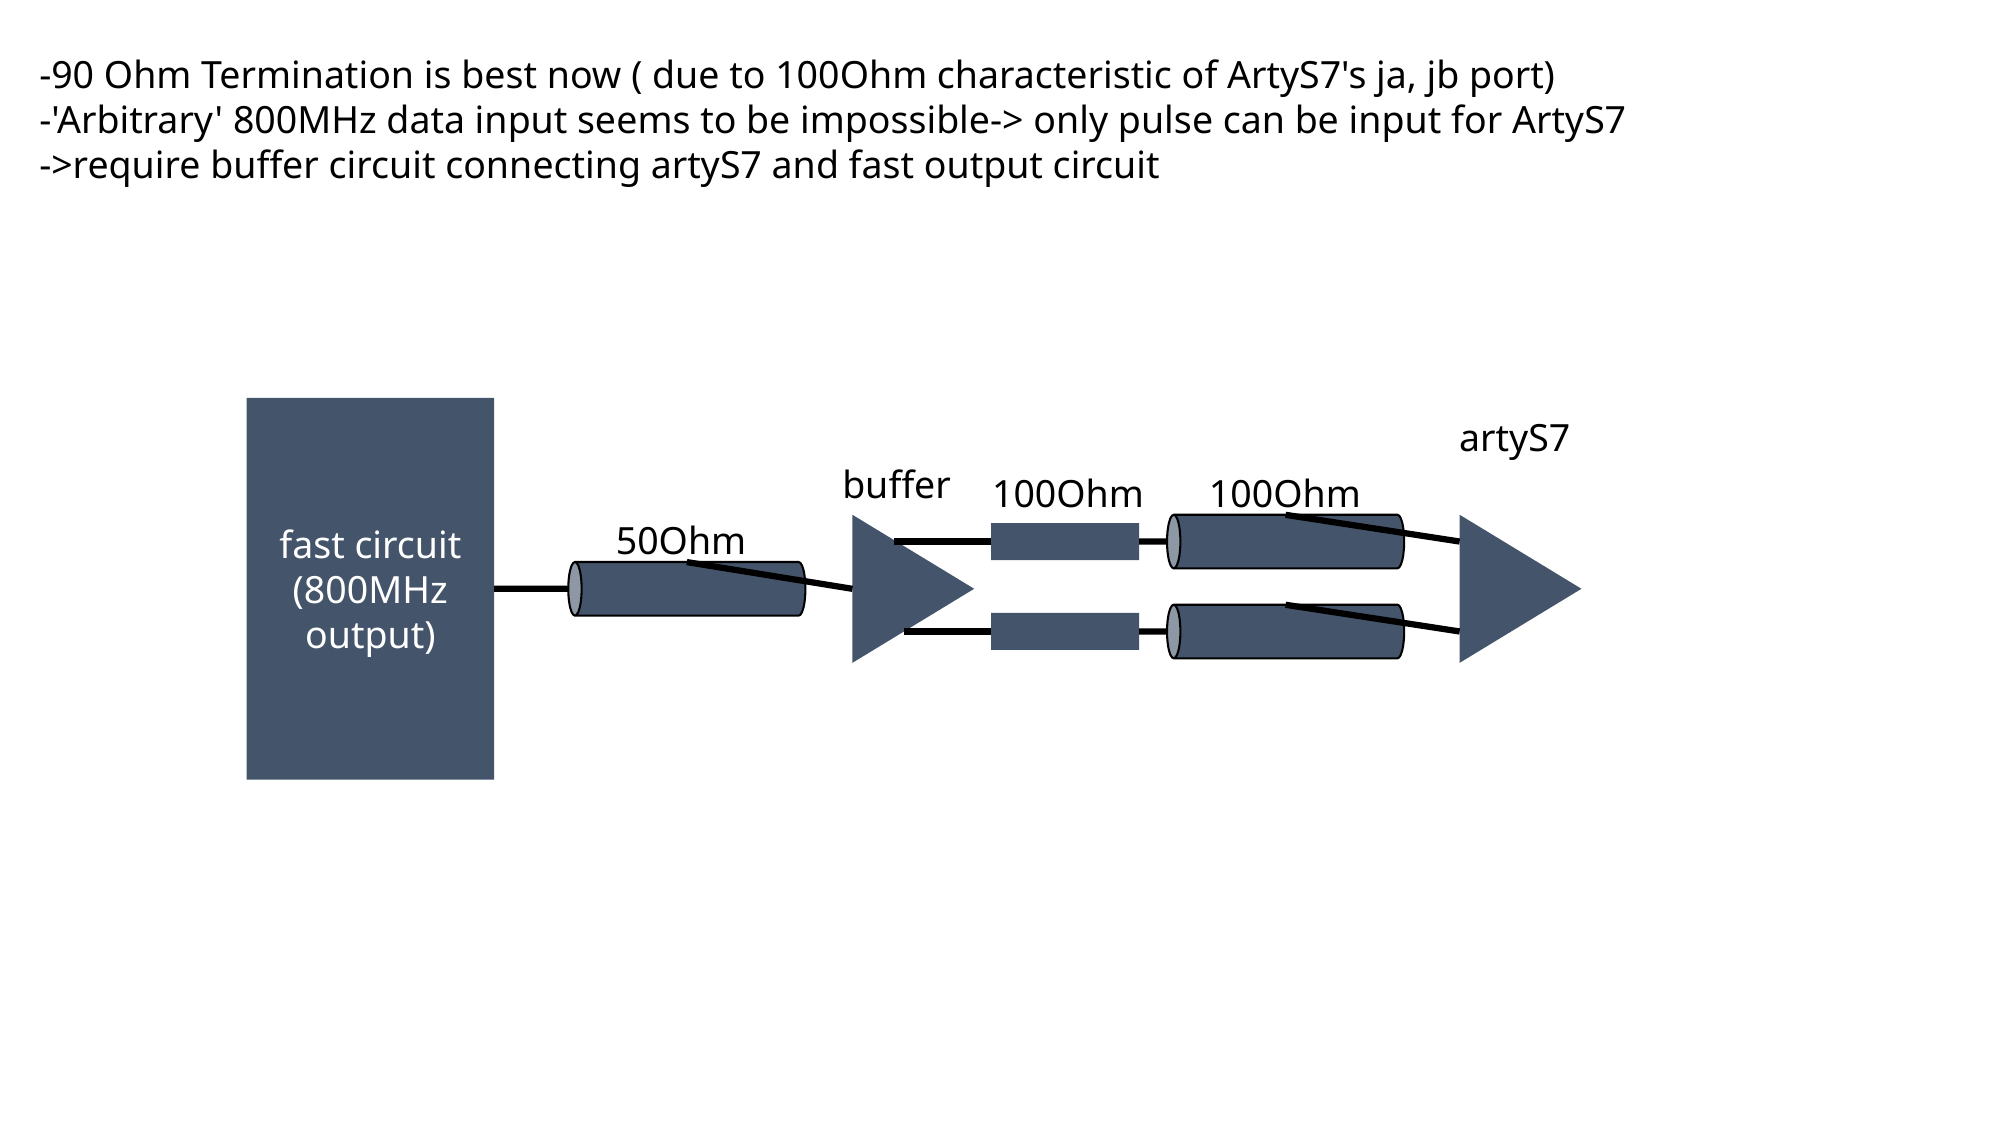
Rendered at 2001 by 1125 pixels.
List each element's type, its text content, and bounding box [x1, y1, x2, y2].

text_box fast circuit (800MHz output) [246, 397, 495, 781]
text_box [1166, 603, 1406, 660]
text_box buffer [827, 454, 966, 514]
text_box -90 Ohm Termination is best now ( due to 100Ohm characteristic of ArtyS7's ja, jb port) -'Arbitrary' 800MHz data input seems to be impossible-> only pulse can be input for ArtyS7 ->require buffer circuit connecting artyS7 and fast output circuit [24, 43, 1681, 194]
text_box [990, 523, 1140, 561]
text_box artyS7 [1444, 406, 1586, 467]
text_box [1458, 512, 1584, 665]
text_box [1166, 513, 1406, 570]
text_box 100Ohm [1194, 462, 1376, 523]
text_box [567, 560, 807, 617]
text_box [990, 612, 1140, 651]
text_box [851, 514, 977, 665]
text_box 50Ohm [601, 509, 761, 570]
text_box 100Ohm [977, 462, 1159, 523]
